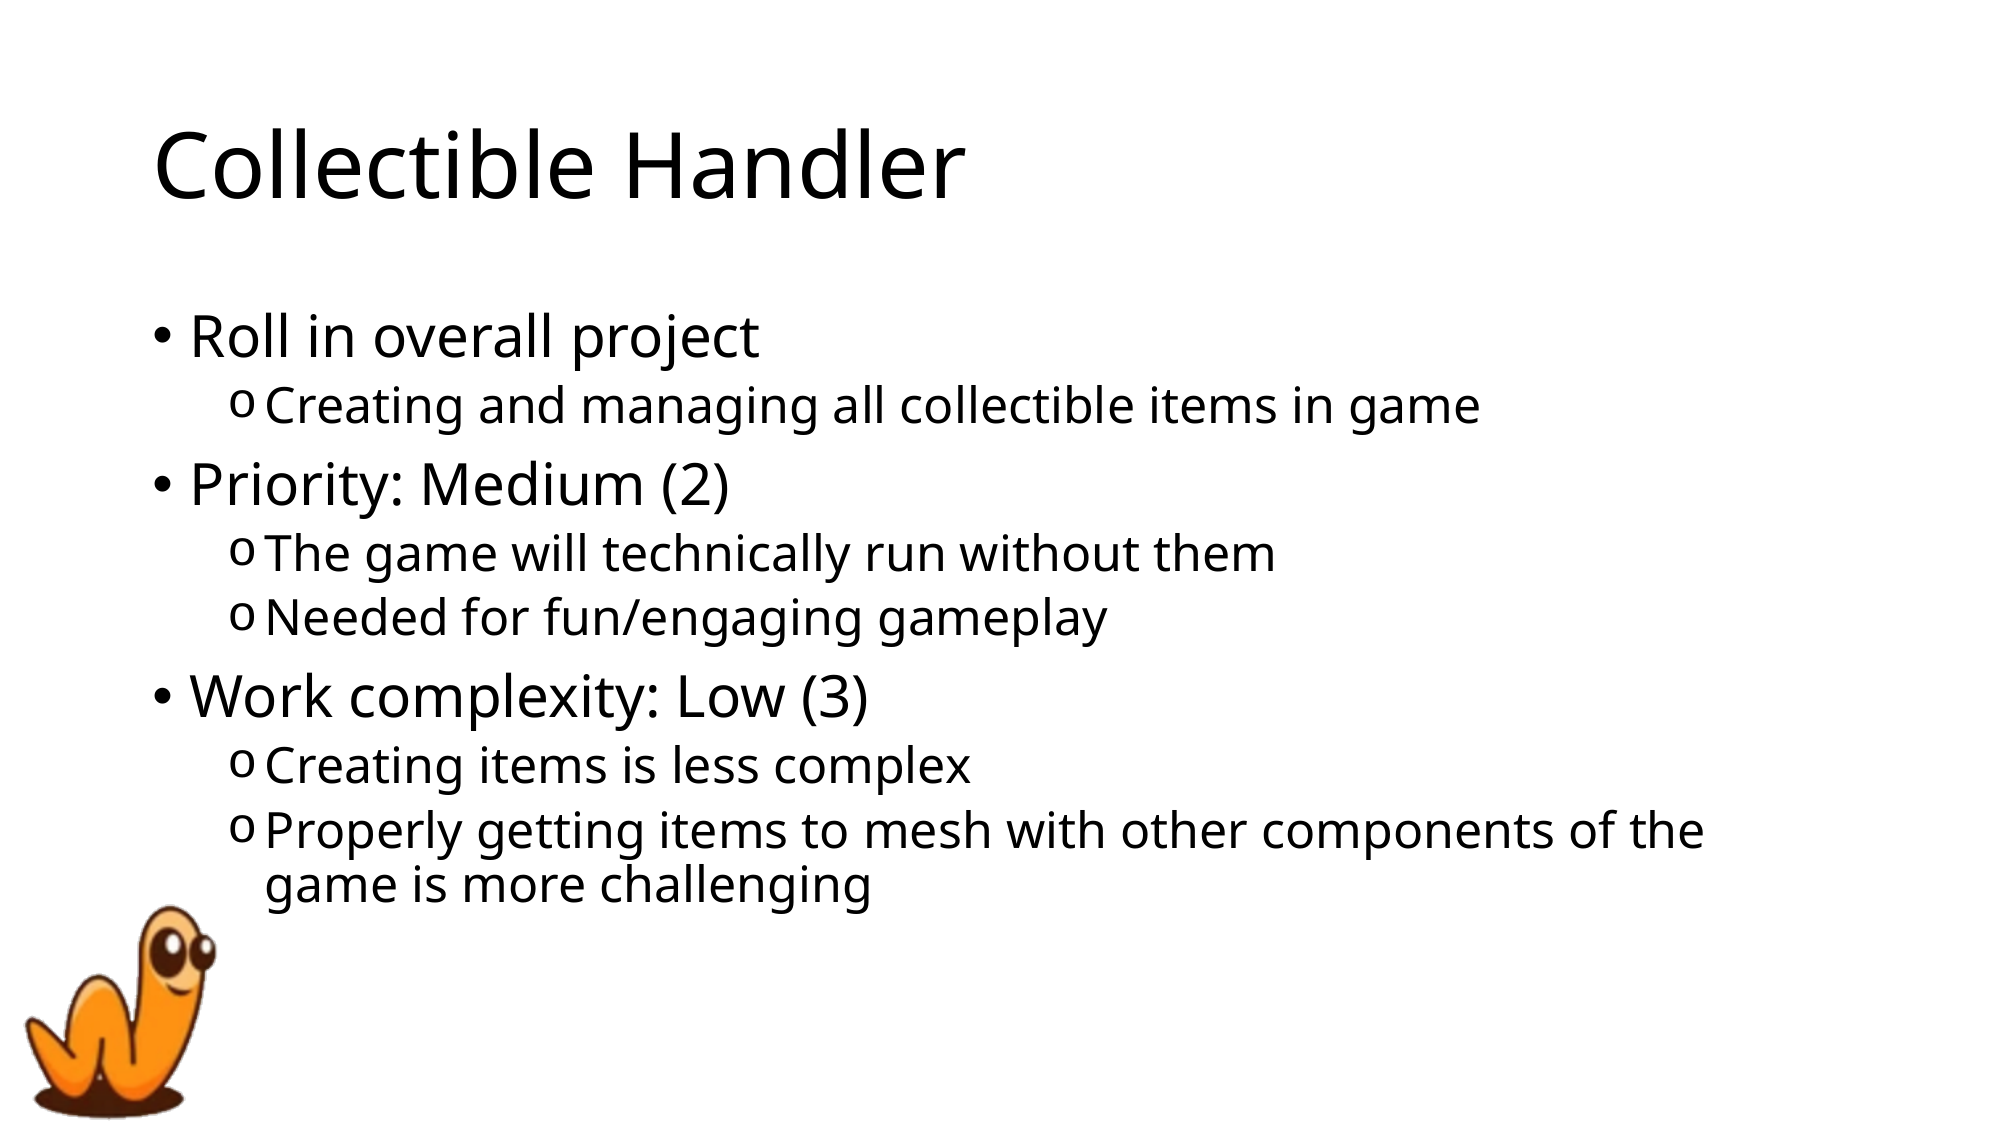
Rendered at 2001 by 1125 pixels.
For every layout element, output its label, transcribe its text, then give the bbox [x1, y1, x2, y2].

title Collectible Handler [137, 59, 1863, 278]
list Roll in overall project Creating and managing all collectible items in game Priority: Medium (2) The game will technically run without them Needed for fun/engaging gameplay Work complexity: Low (3) Creating items is less complex Properly getting items to mesh with other components of the game is more challenging [137, 299, 1863, 1014]
picture [0, 889, 283, 1125]
